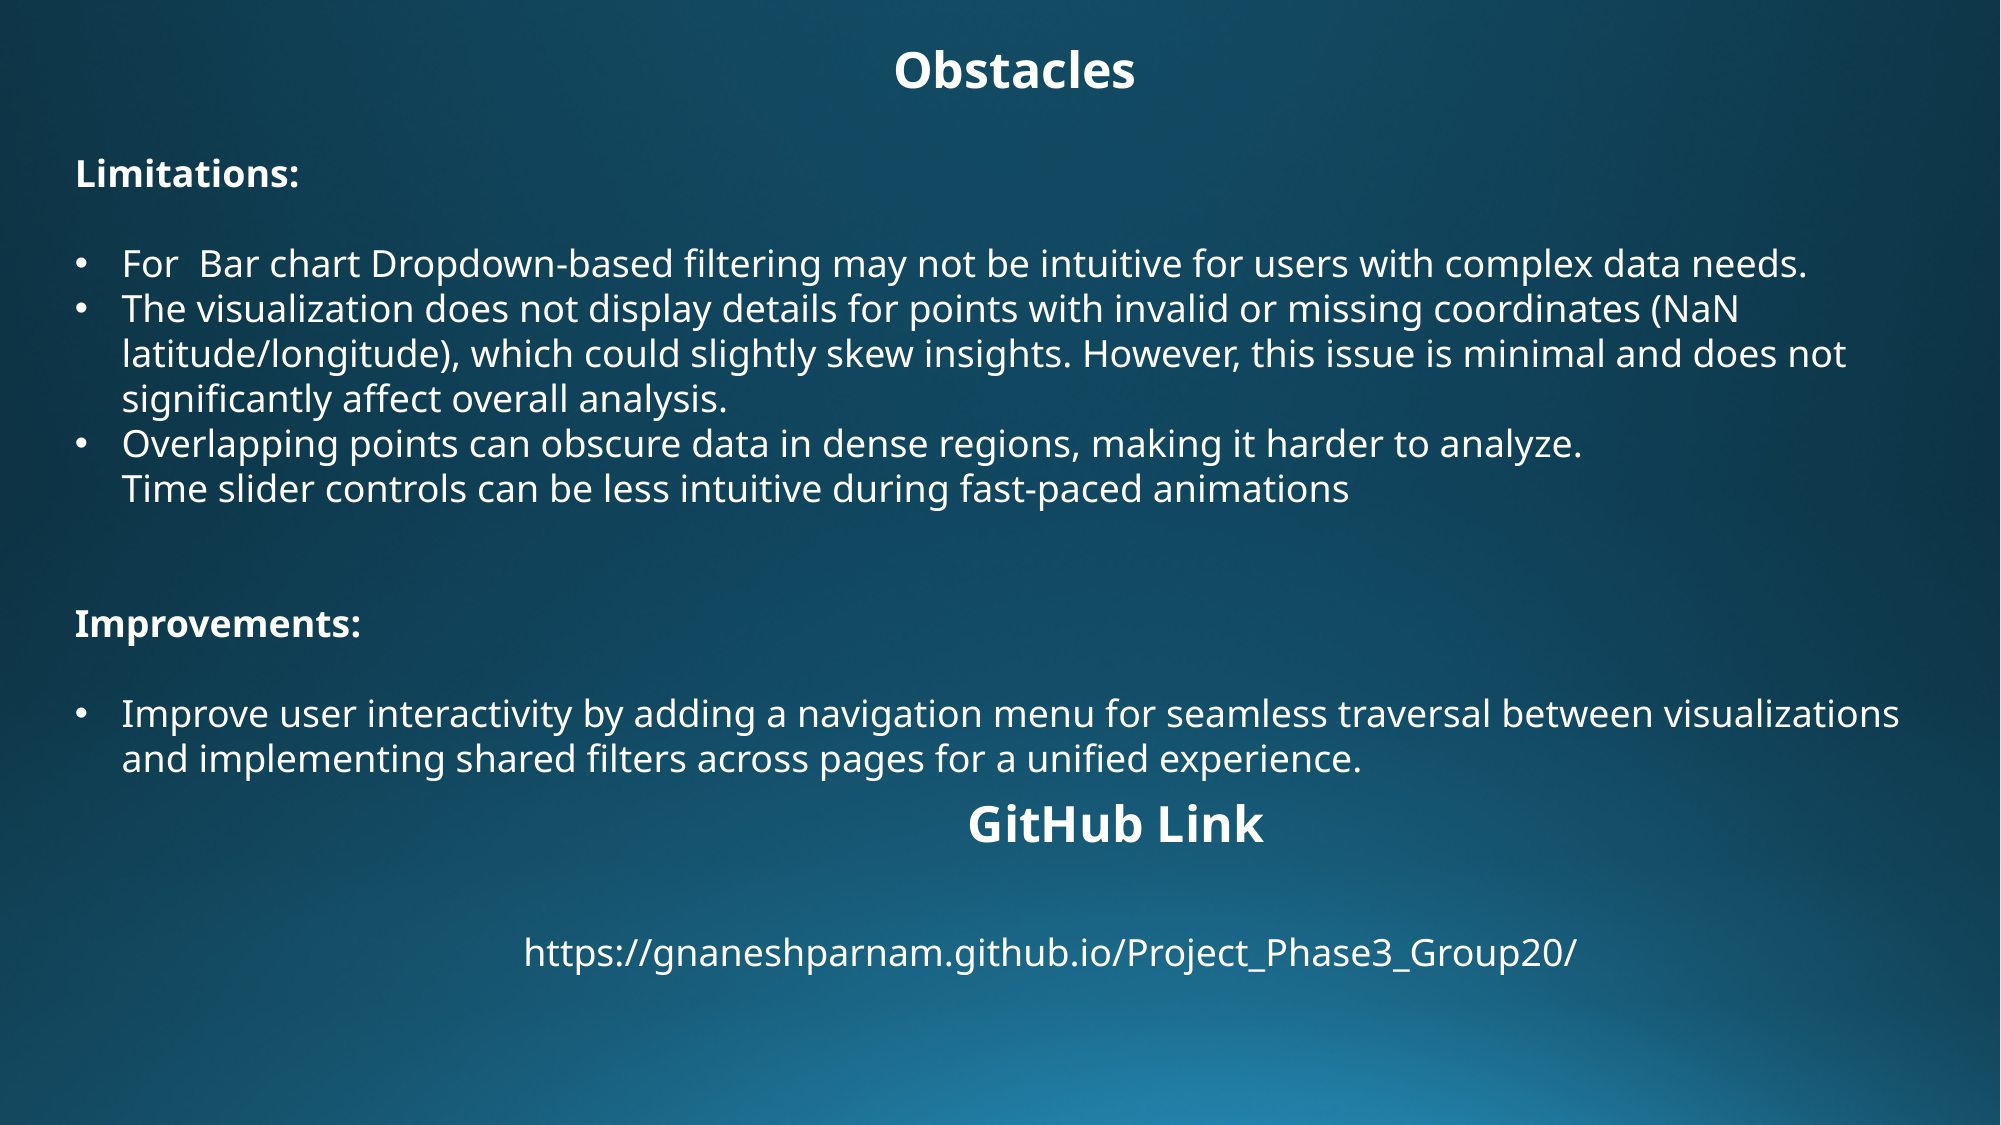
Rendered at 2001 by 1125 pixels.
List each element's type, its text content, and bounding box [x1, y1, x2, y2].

picture [0, 0, 2001, 1125]
text_box https://gnaneshparnam.github.io/Project_Phase3_Group20/ [146, 921, 1956, 982]
text_box GitHub Link [783, 784, 1449, 860]
text_box Obstacles [465, 31, 1565, 106]
text_box Limitations: For Bar chart Dropdown-based filtering may not be intuitive for users with complex data needs. The visualization does not display details for points with invalid or missing coordinates (NaN latitude/longitude), which could slightly skew insights. However, this issue is minimal and does not significantly affect overall analysis. Overlapping points can obscure data in dense regions, making it harder to analyze. Time slider controls can be less intuitive during fast-paced animations Improvements: Improve user interactivity by adding a navigation menu for seamless traversal between visualizations and implementing shared filters across pages for a unified experience. [60, 142, 1973, 788]
